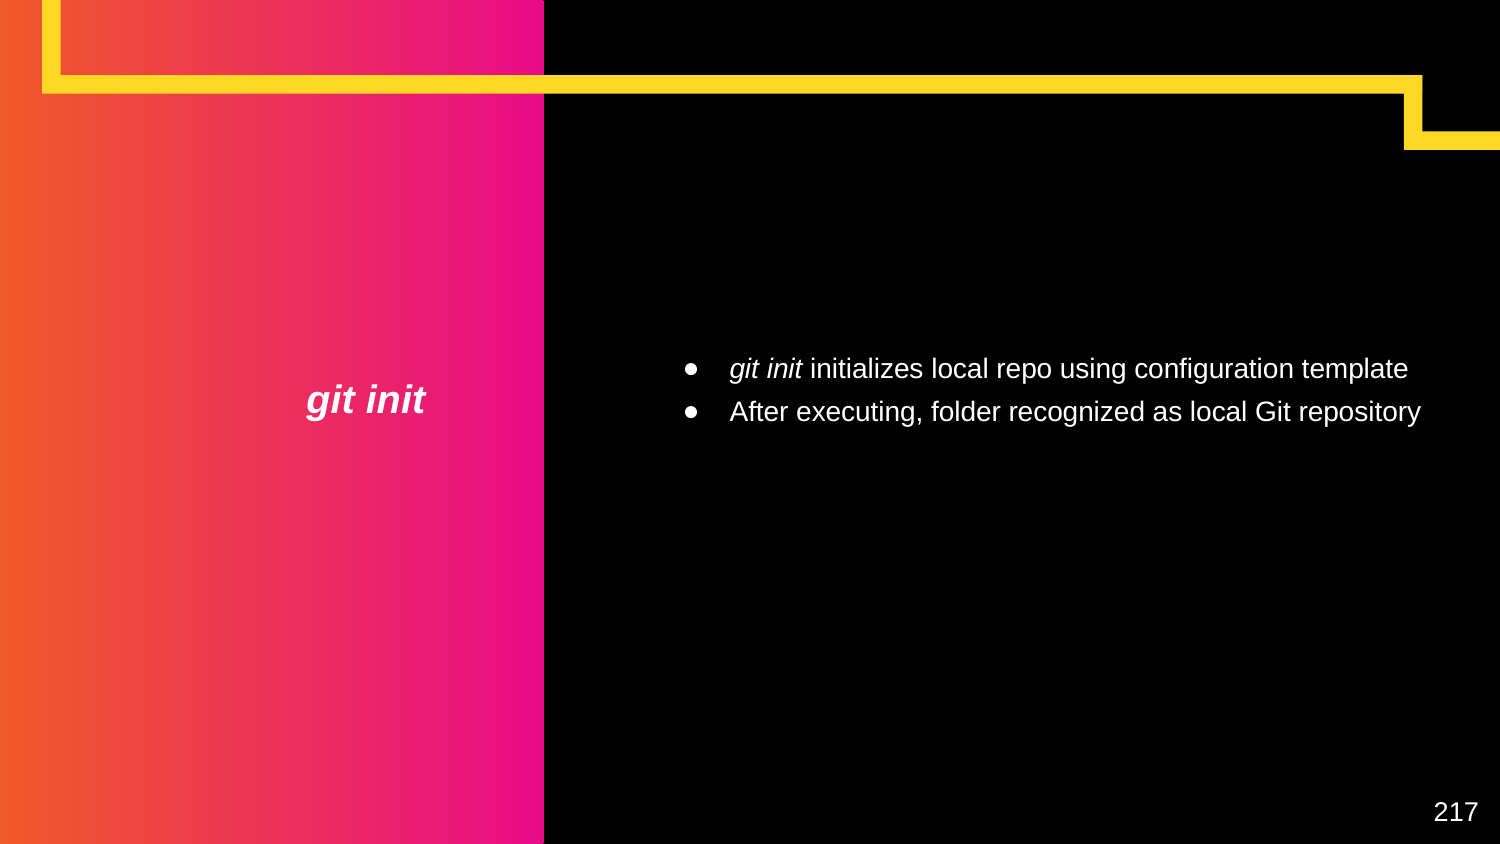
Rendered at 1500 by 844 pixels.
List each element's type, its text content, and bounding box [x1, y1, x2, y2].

slide_number 217 [1403, 779, 1494, 844]
title git init [42, 343, 433, 430]
text_box git init initializes local repo using configuration template After executing, folder recognized as local Git repository [653, 341, 1454, 437]
